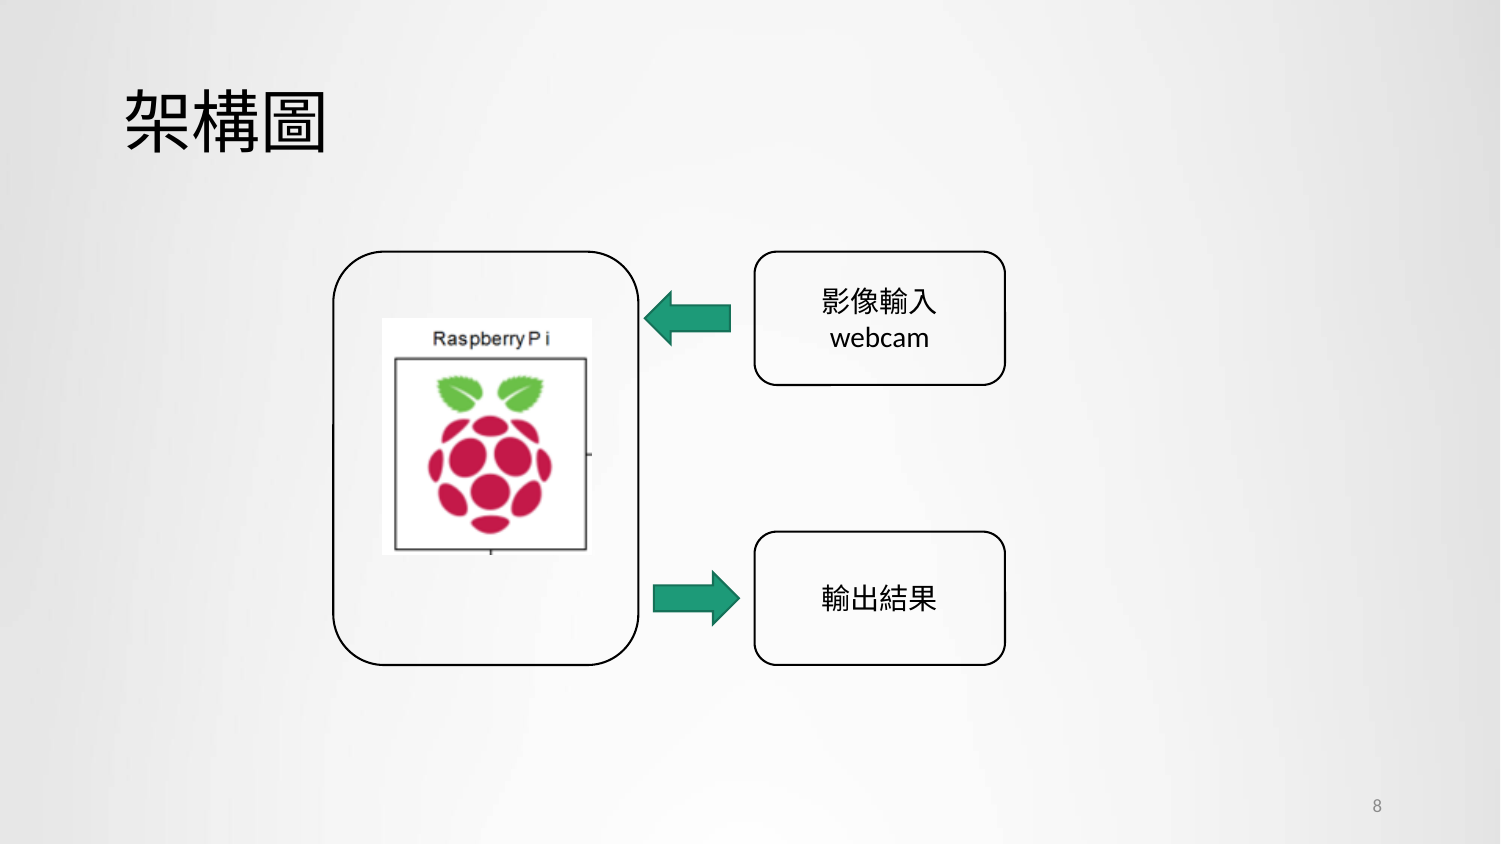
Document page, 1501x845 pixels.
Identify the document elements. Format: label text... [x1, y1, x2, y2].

text_box [332, 250, 640, 667]
text_box 輸出結果 [753, 530, 1007, 666]
text_box 影像輸入 webcam [753, 250, 1007, 387]
title 架構圖 [108, 43, 369, 207]
text_box [643, 290, 731, 347]
text_box [652, 569, 741, 627]
slide_number 18 [1059, 782, 1398, 828]
picture [0, 0, 1501, 844]
